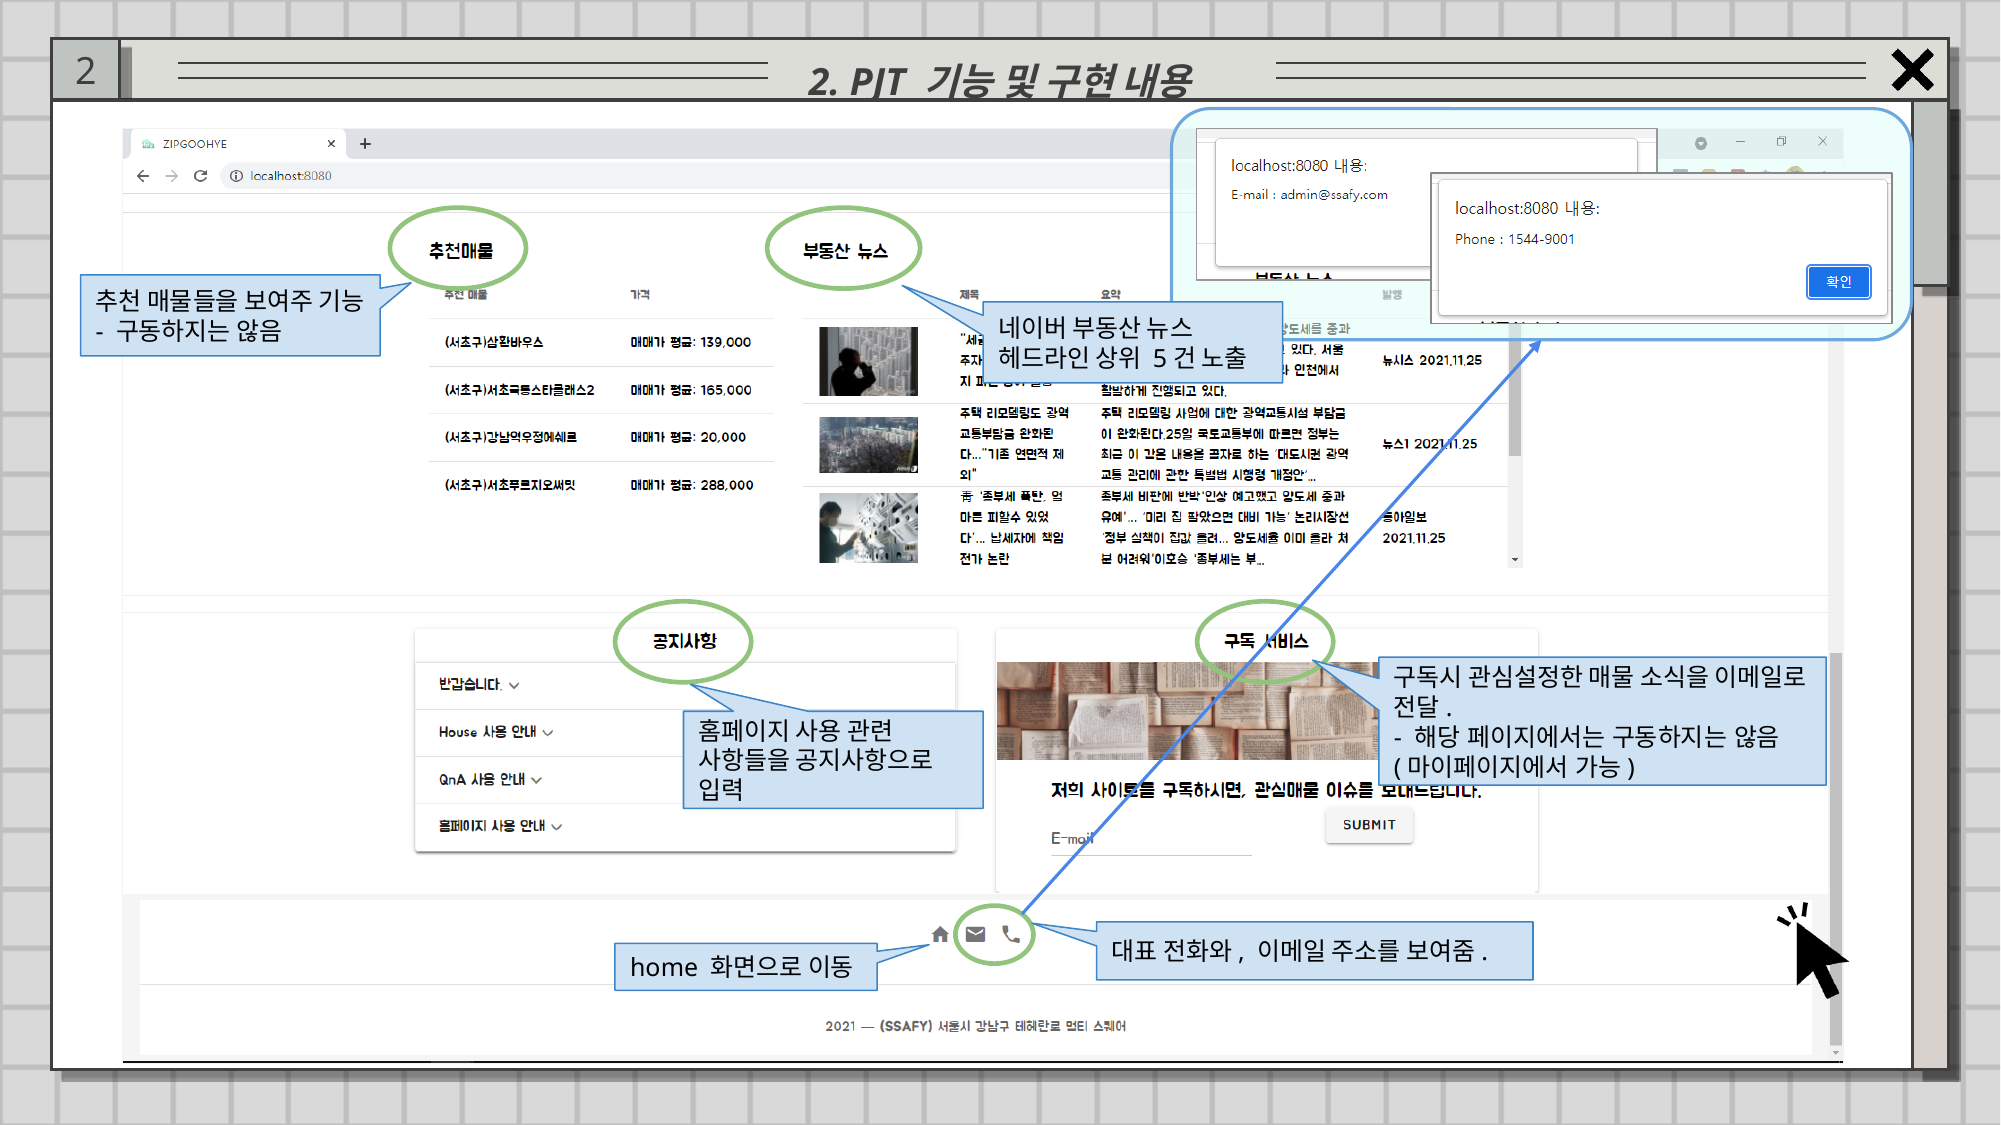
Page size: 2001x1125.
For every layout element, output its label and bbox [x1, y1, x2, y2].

text_box [1021, 339, 1542, 915]
text_box [51, 37, 1949, 1070]
picture [0, 0, 2001, 1125]
